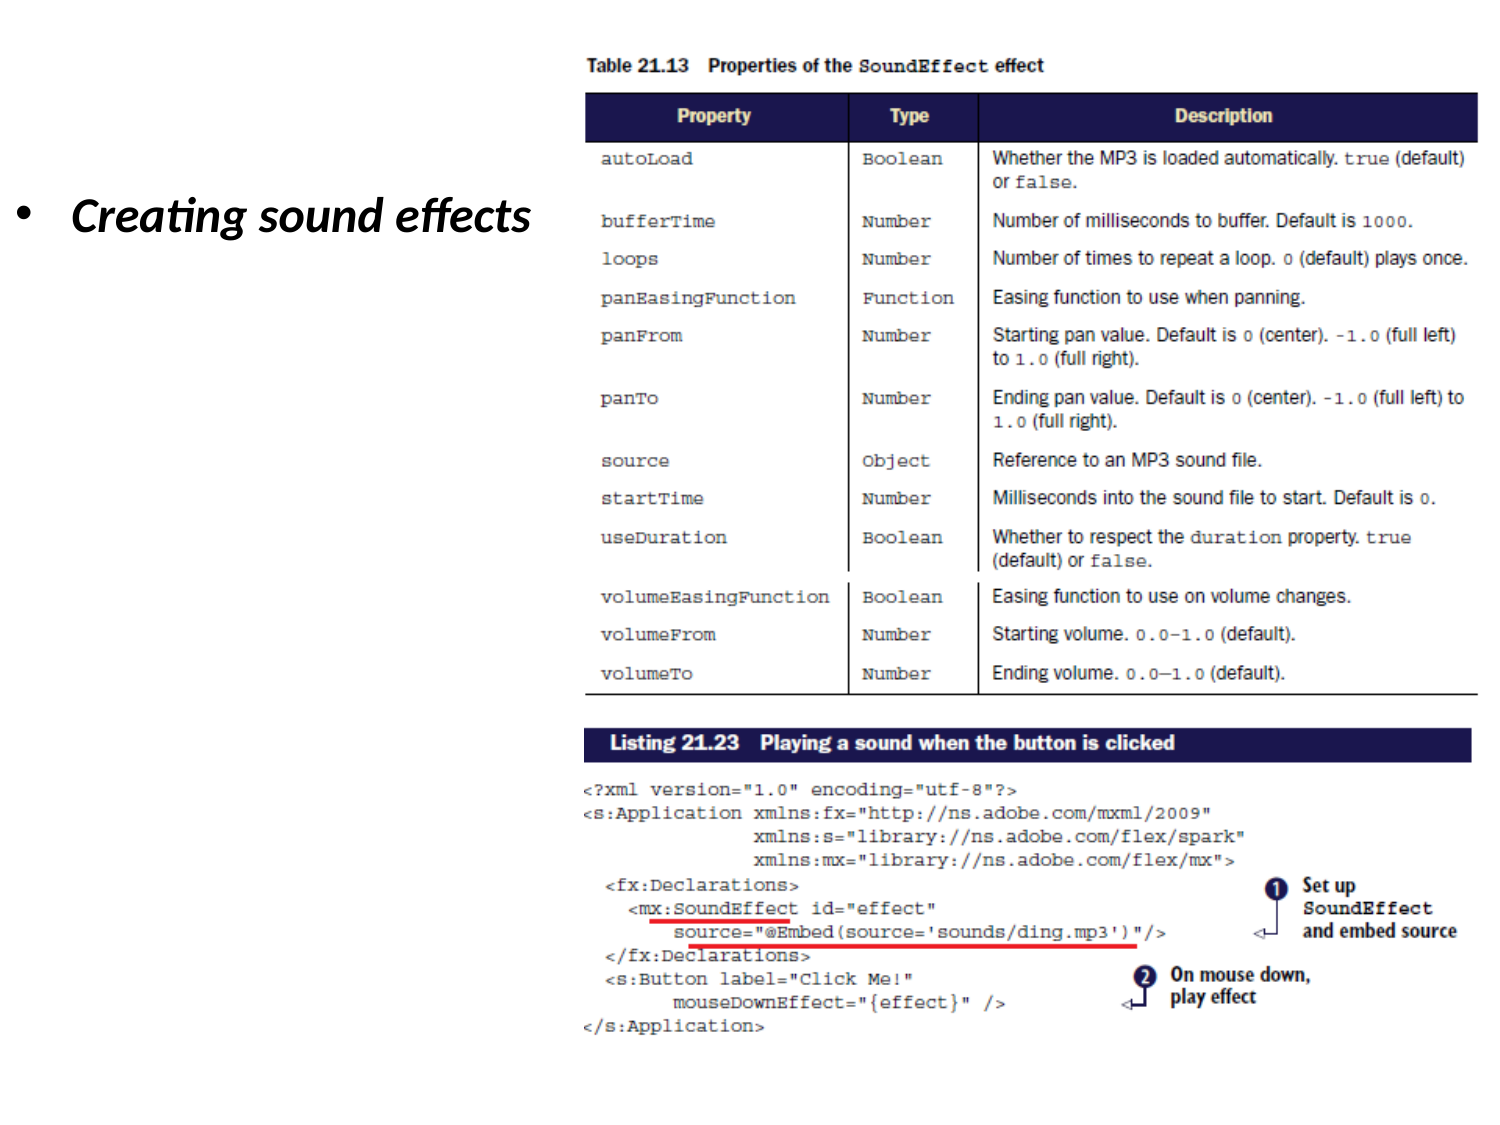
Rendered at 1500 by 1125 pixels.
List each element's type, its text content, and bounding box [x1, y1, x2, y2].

title 使用效果 [62, 24, 1413, 168]
list Creating sound effects [0, 174, 1350, 1100]
picture [584, 49, 1500, 1057]
